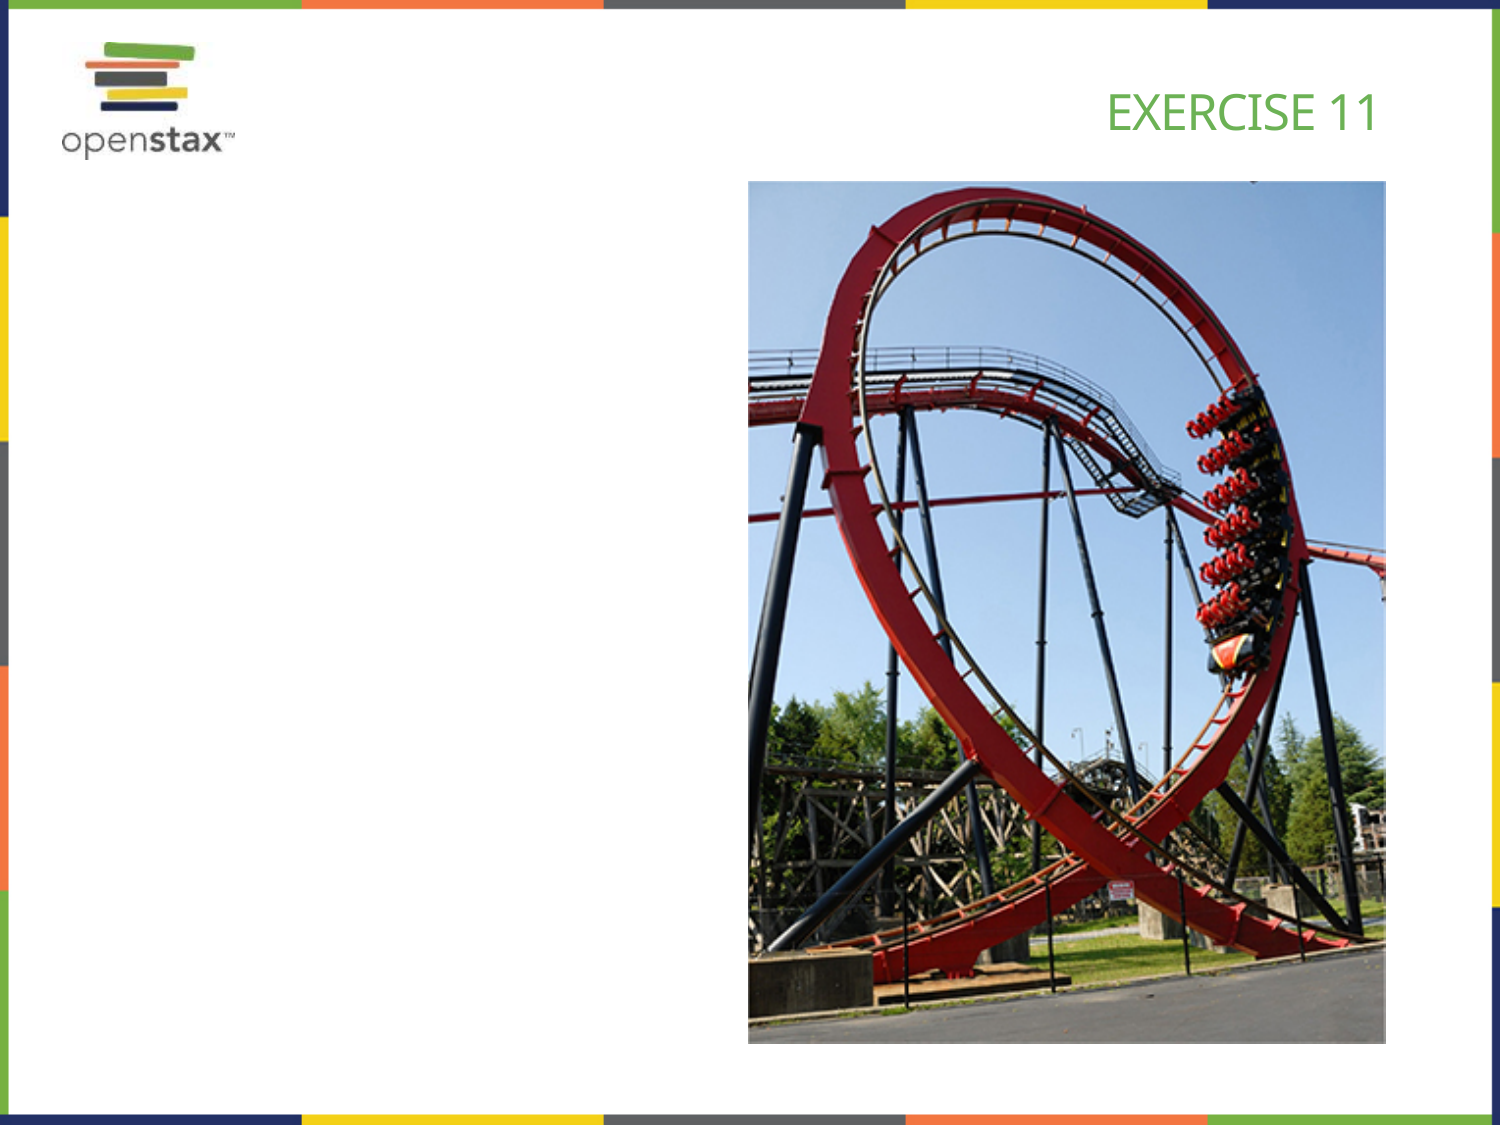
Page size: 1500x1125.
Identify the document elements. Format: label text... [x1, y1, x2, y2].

title Exercise 11 [241, 39, 1398, 148]
picture [0, 0, 1500, 1125]
